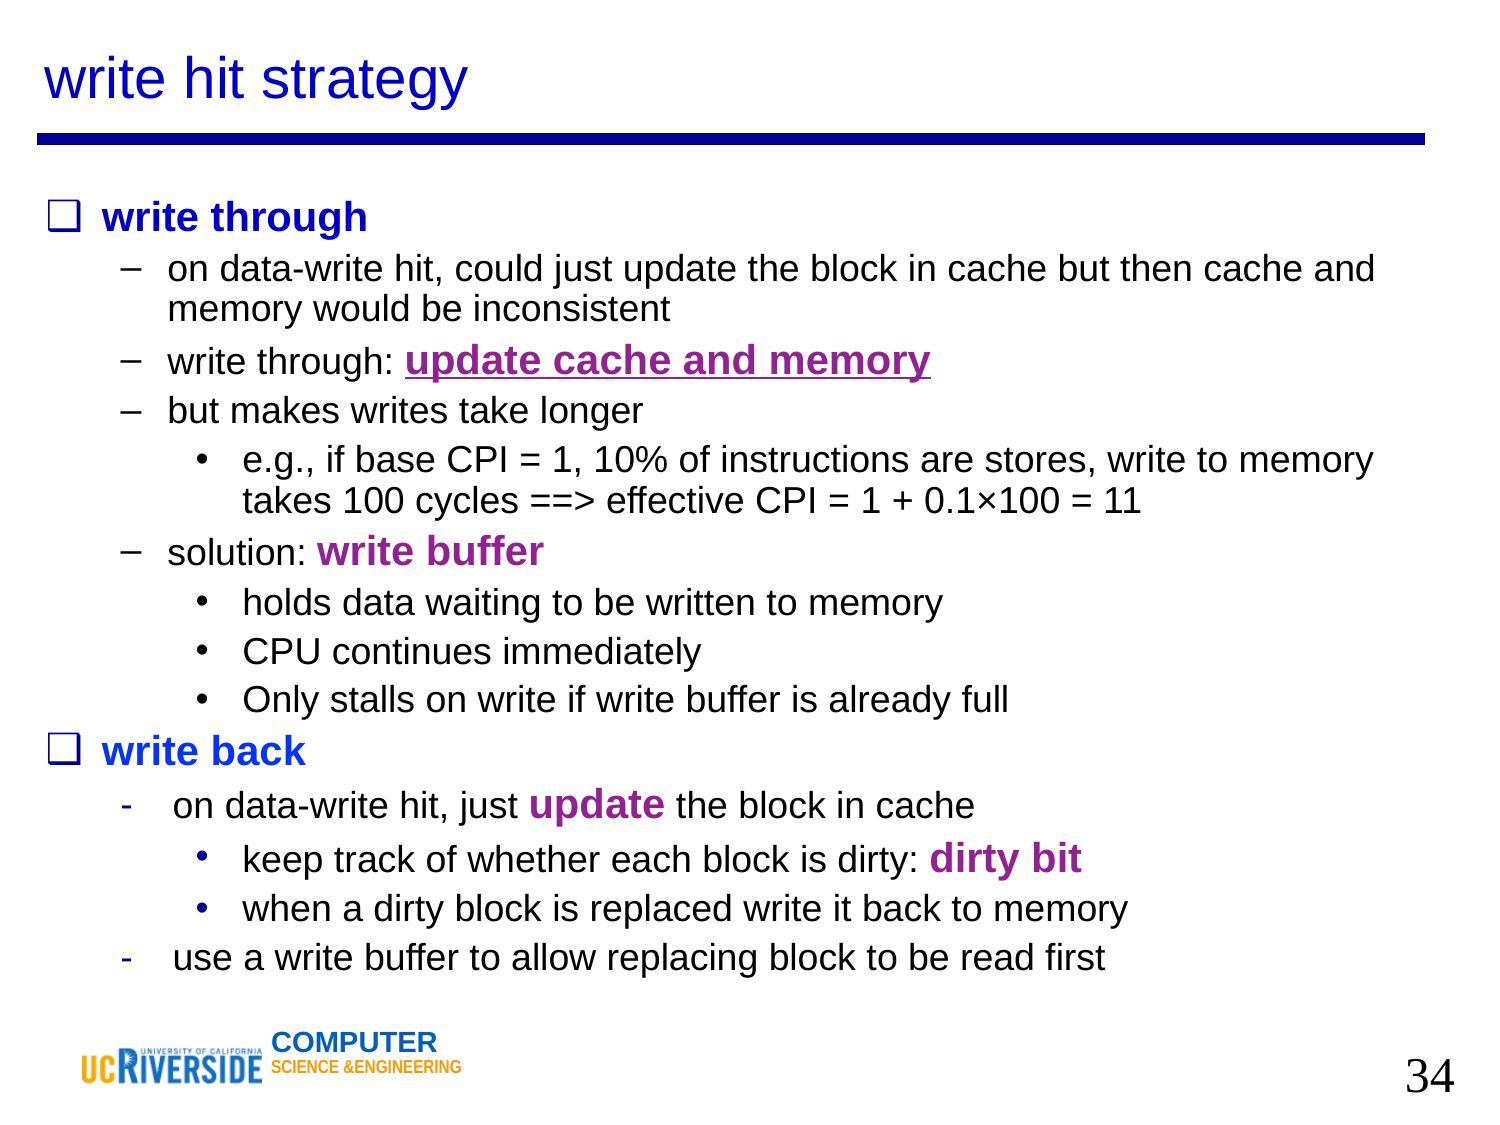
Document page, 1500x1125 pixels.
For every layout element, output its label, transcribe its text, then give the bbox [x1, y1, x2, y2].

slide_number ‹#› [1397, 1035, 1465, 1125]
title write hit strategy [36, 24, 1313, 125]
picture [82, 1034, 262, 1098]
list write through on data-write hit, could just update the block in cache but then cache and memory would be inconsistent write through: update cache and memory but makes writes take longer e.g., if base CPI = 1, 10% of instructions are stores, write to memory takes 100 cycles ==> effective CPI = 1 + 0.1×100 = 11 solution: write buffer holds data waiting to be written to memory CPU continues immediately Only stalls on write if write buffer is already full write back on data-write hit, just update the block in cache keep track of whether each block is dirty: dirty bit when a dirty block is replaced write it back to memory use a write buffer to allow replacing block to be read first [38, 188, 1412, 1012]
